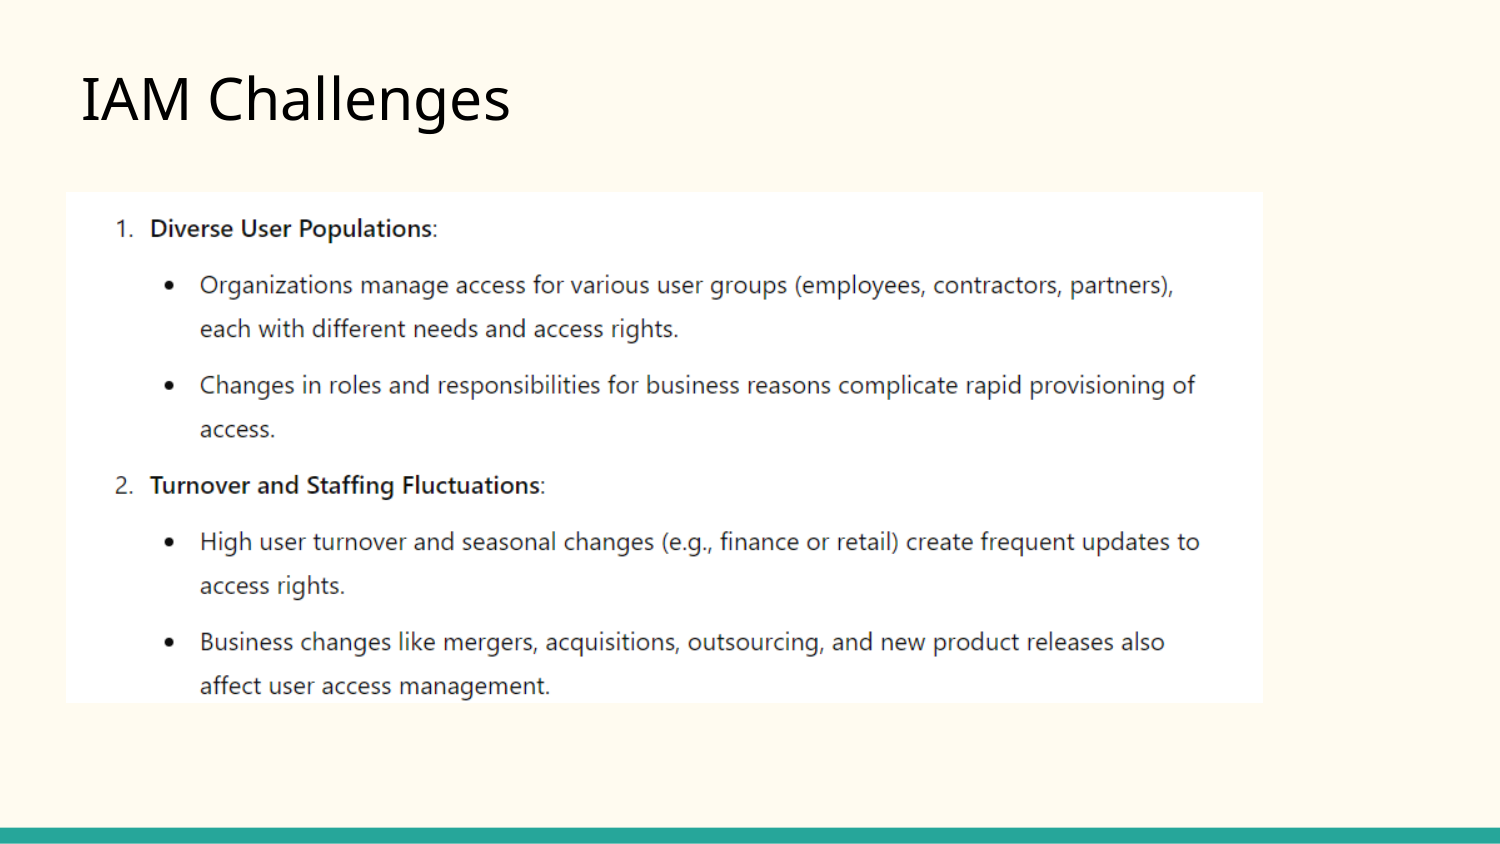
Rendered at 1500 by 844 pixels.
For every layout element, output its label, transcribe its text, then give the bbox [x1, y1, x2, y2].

title IAM Challenges [66, 46, 1465, 148]
picture [66, 191, 1264, 703]
